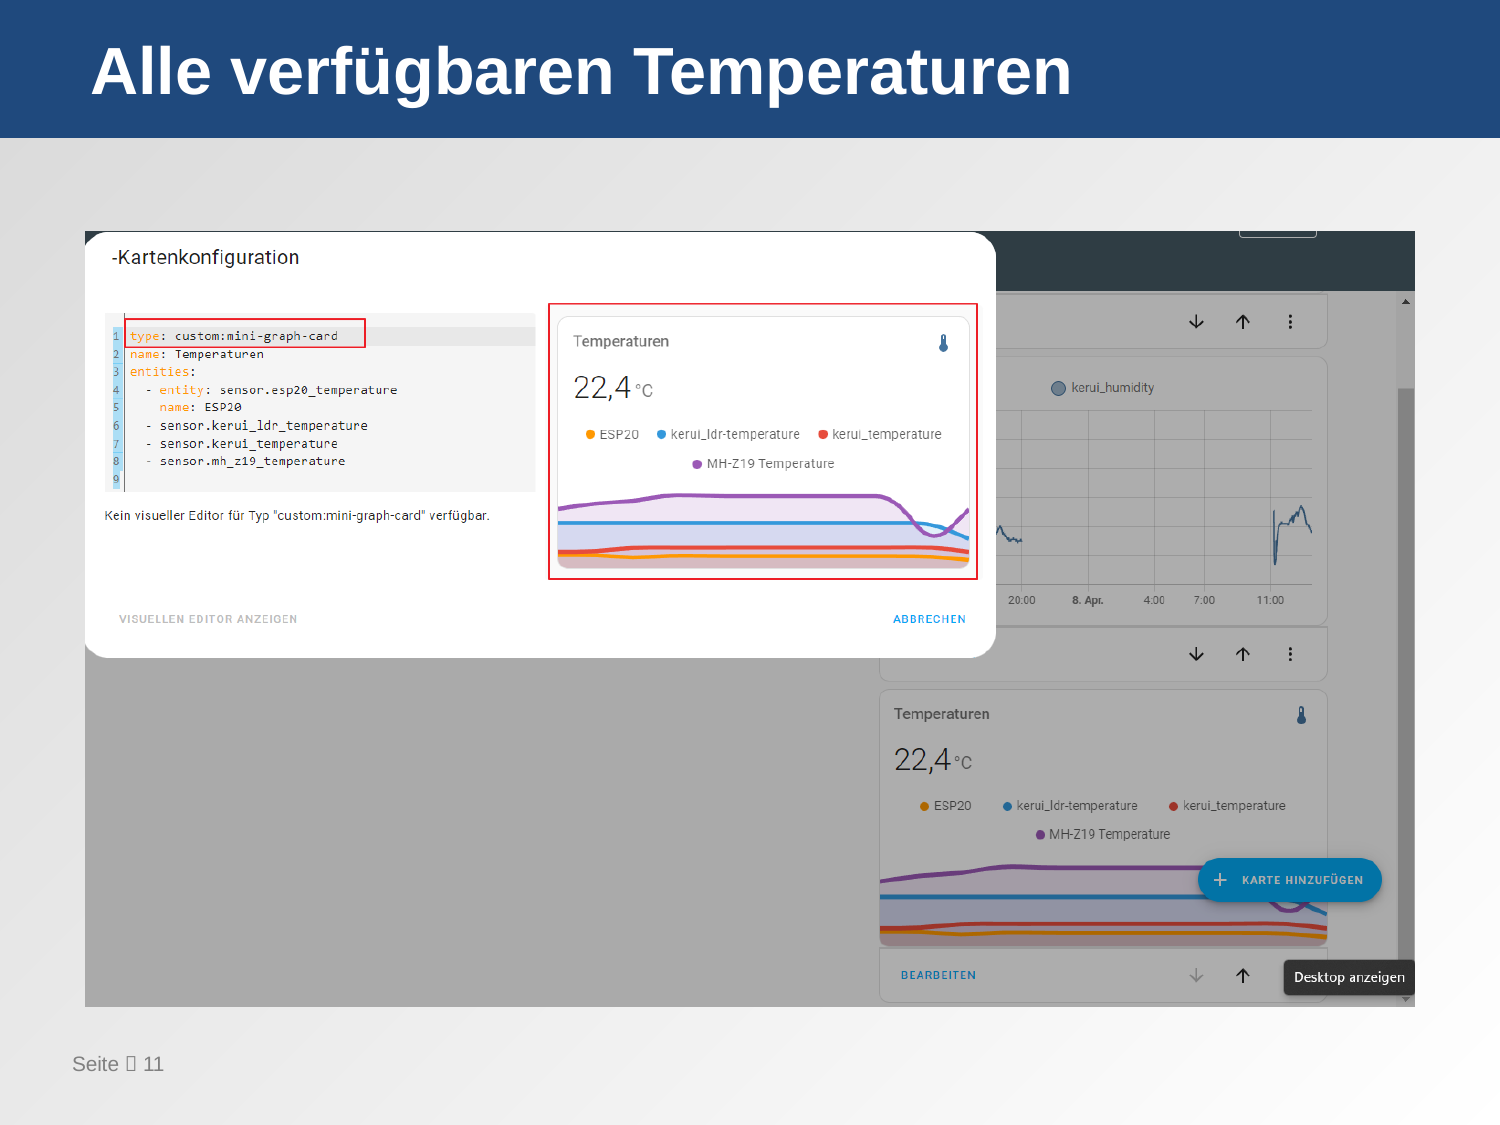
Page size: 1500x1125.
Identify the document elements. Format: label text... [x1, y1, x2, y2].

title Alle verfügbaren Temperaturen [75, 20, 1425, 208]
picture [85, 231, 1415, 1008]
